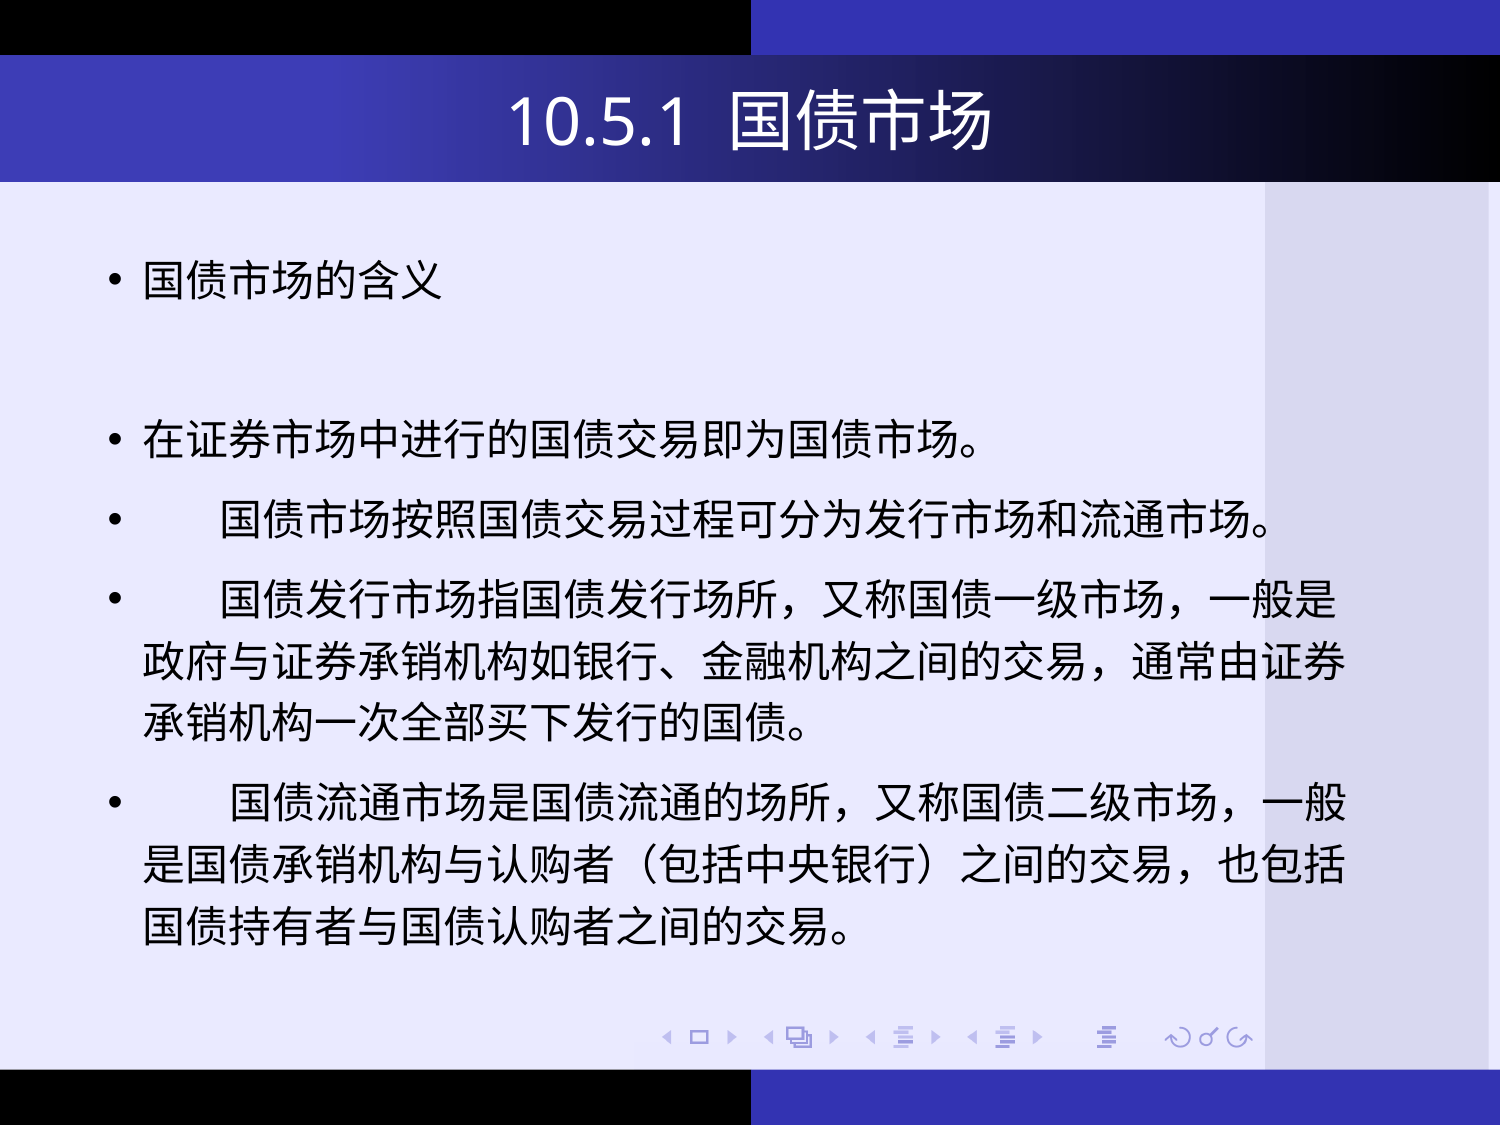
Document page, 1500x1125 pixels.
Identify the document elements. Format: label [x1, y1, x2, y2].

text_box [0, 0, 1500, 1125]
